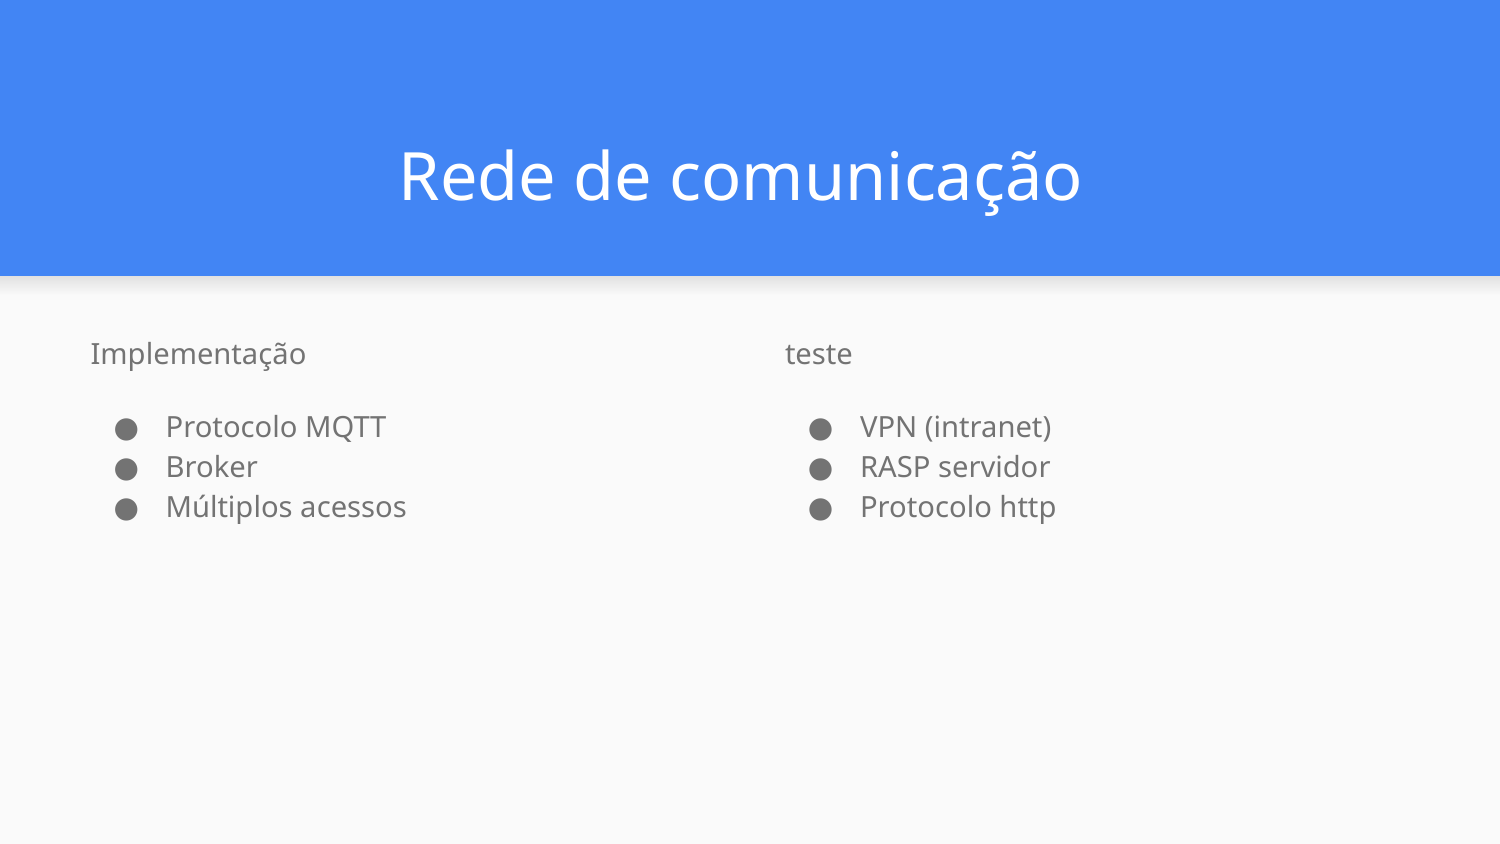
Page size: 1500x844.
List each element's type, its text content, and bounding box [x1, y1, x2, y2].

list teste VPN (intranet) RASP servidor Protocolo http [770, 314, 1427, 760]
list Implementação Protocolo MQTT Broker Múltiplos acessos [75, 314, 732, 760]
title Rede de comunicação [75, 102, 1425, 229]
